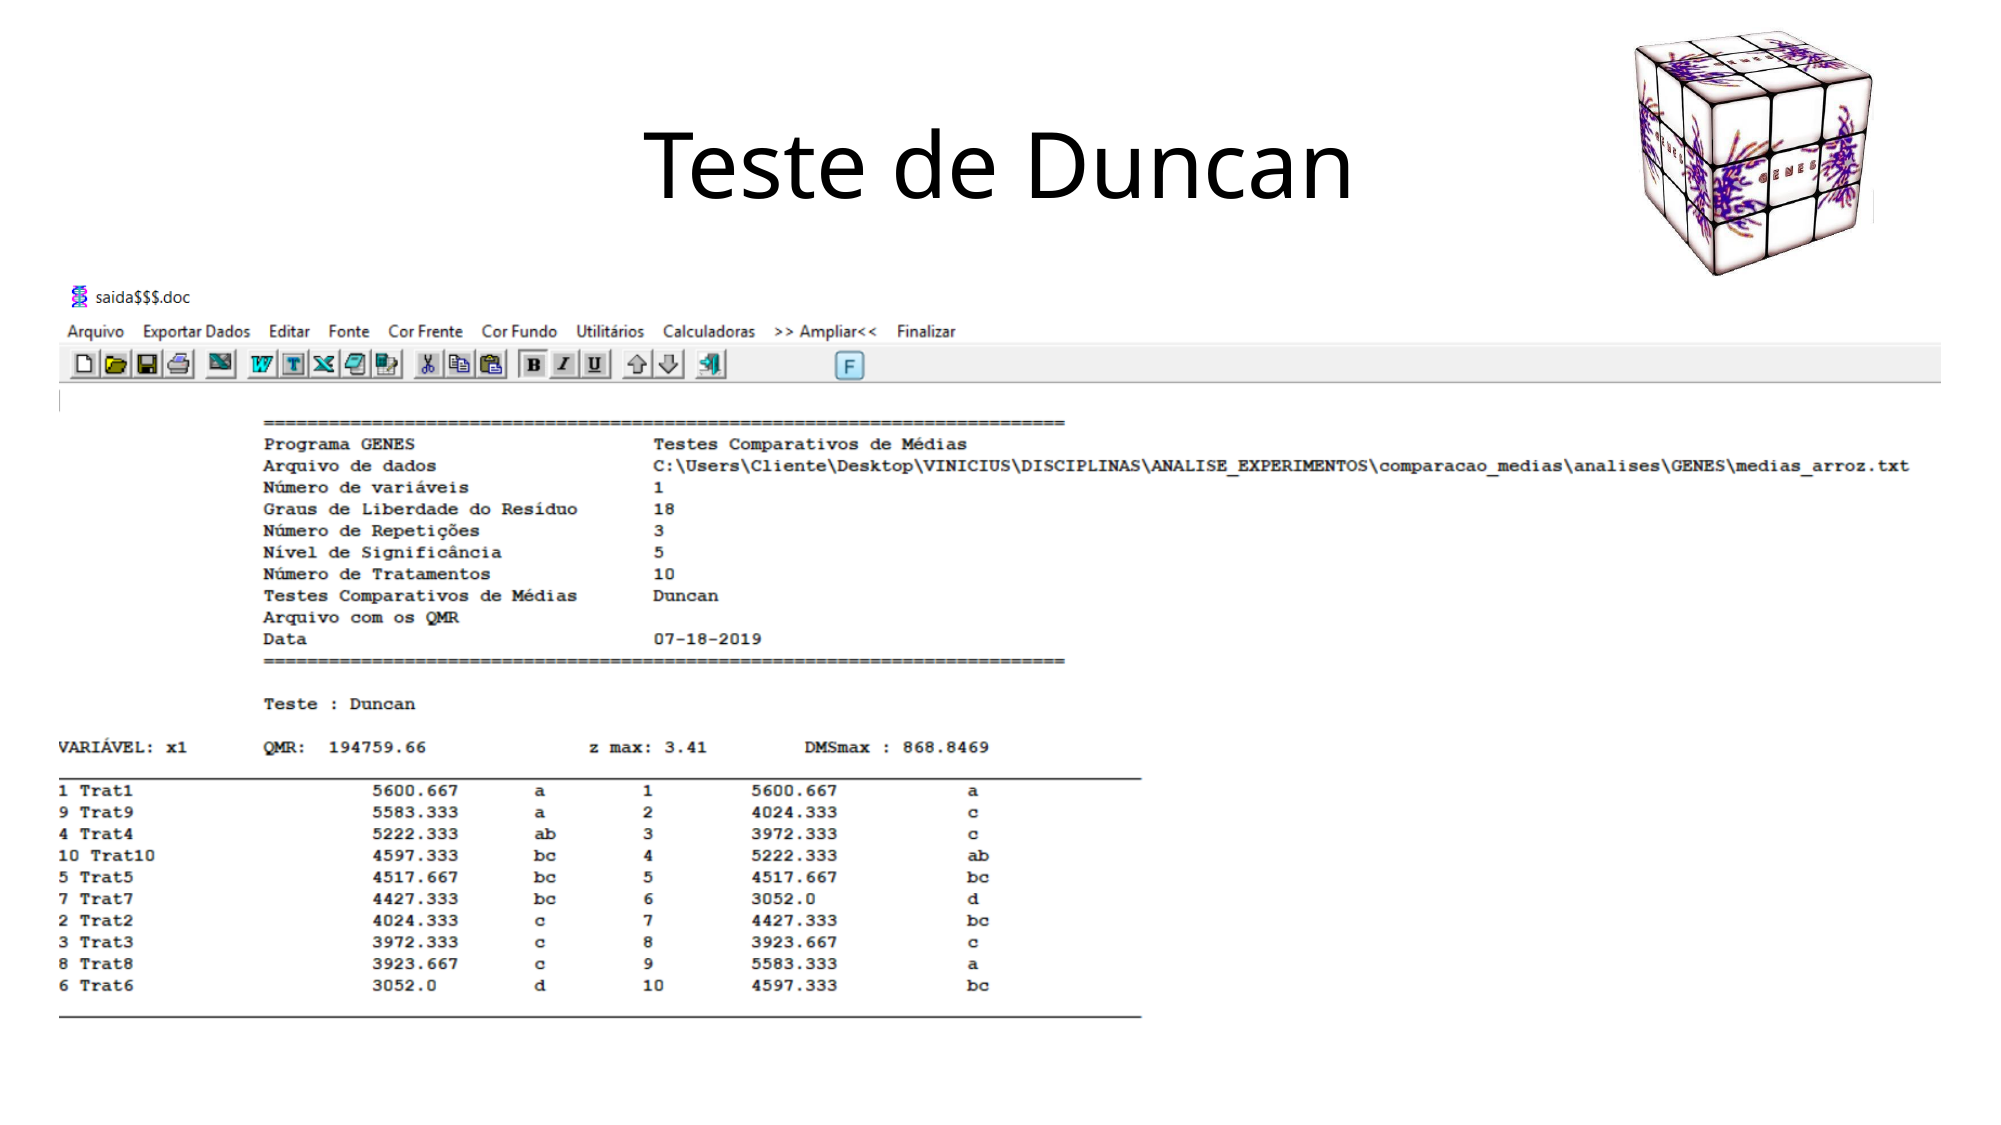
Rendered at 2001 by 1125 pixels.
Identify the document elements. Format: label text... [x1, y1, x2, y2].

picture [59, 27, 1941, 1035]
title Teste de Duncan [137, 59, 1633, 277]
